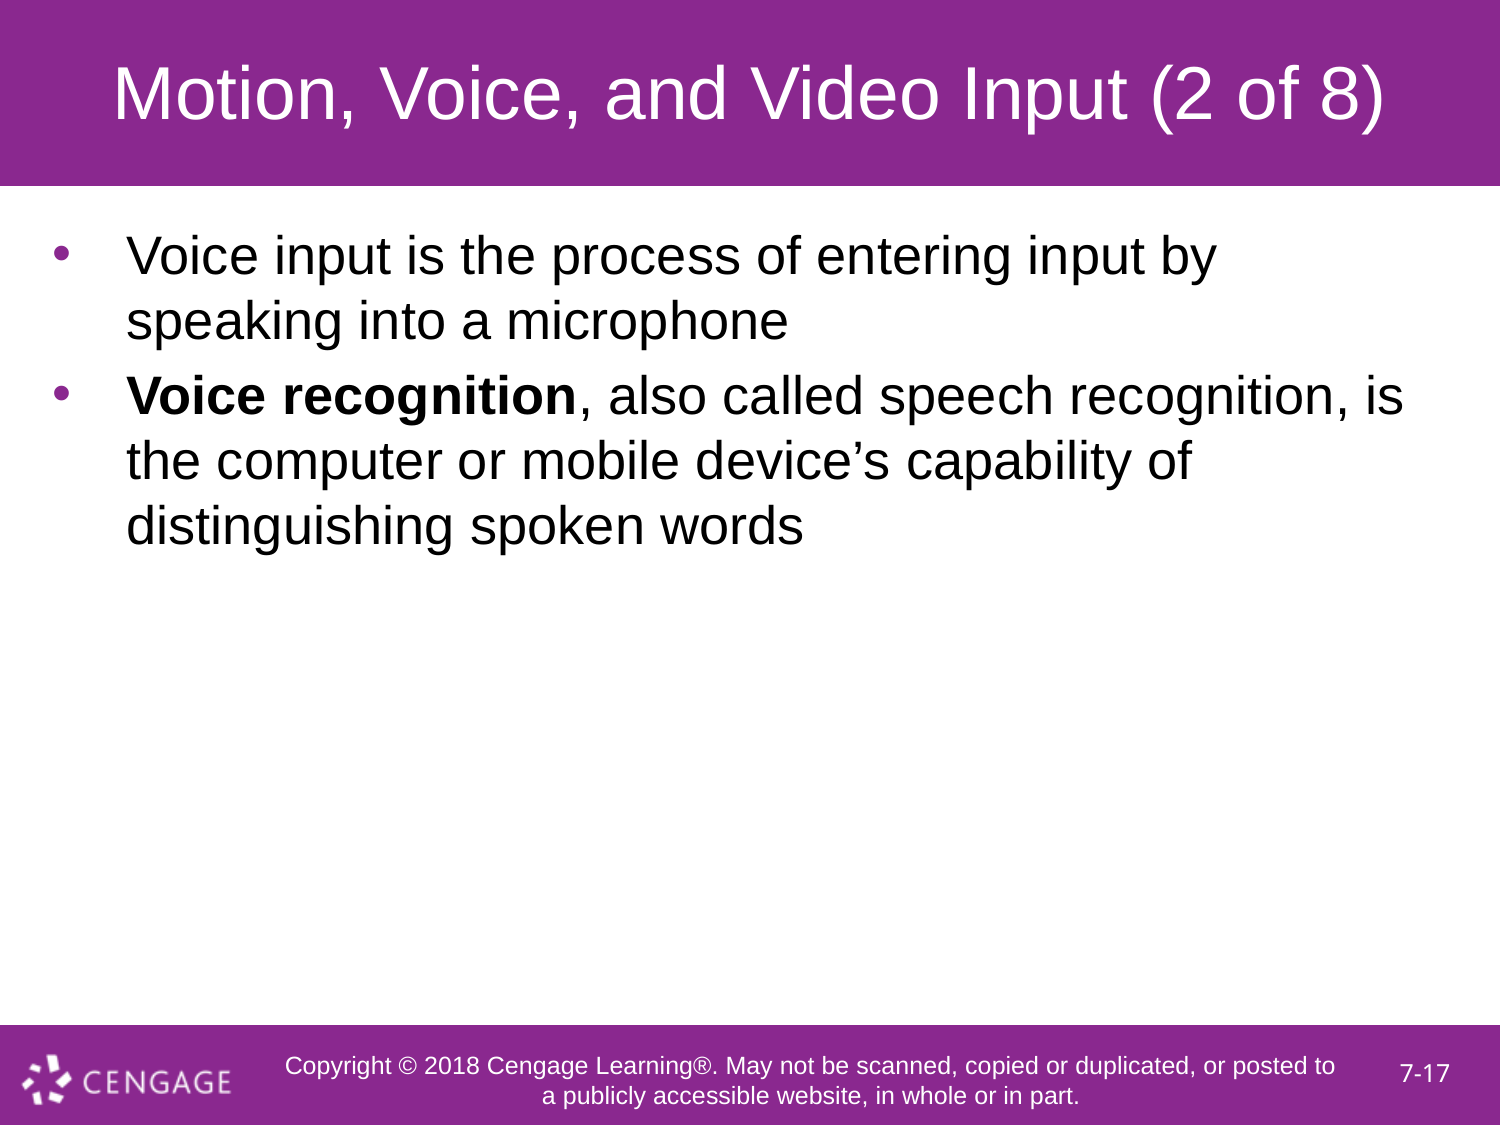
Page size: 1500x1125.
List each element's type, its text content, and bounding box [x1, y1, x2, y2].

list Voice input is the process of entering input by speaking into a microphone Voice recognition, also called speech recognition, is the computer or mobile device’s capability of distinguishing spoken words [37, 212, 1463, 988]
title Motion, Voice, and Video Input (2 of 8) [7, 4, 1493, 175]
picture [12, 1045, 236, 1113]
